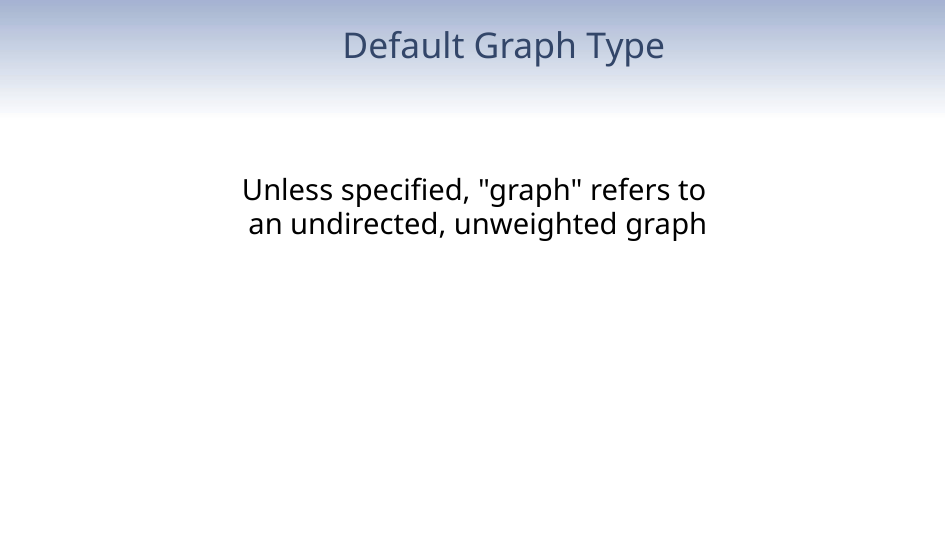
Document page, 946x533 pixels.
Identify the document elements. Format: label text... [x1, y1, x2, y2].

text_box Unless specified, "graph" refers to an undirected, unweighted graph [141, 168, 815, 276]
title Default Graph Type [54, 21, 749, 113]
picture [0, 0, 945, 118]
